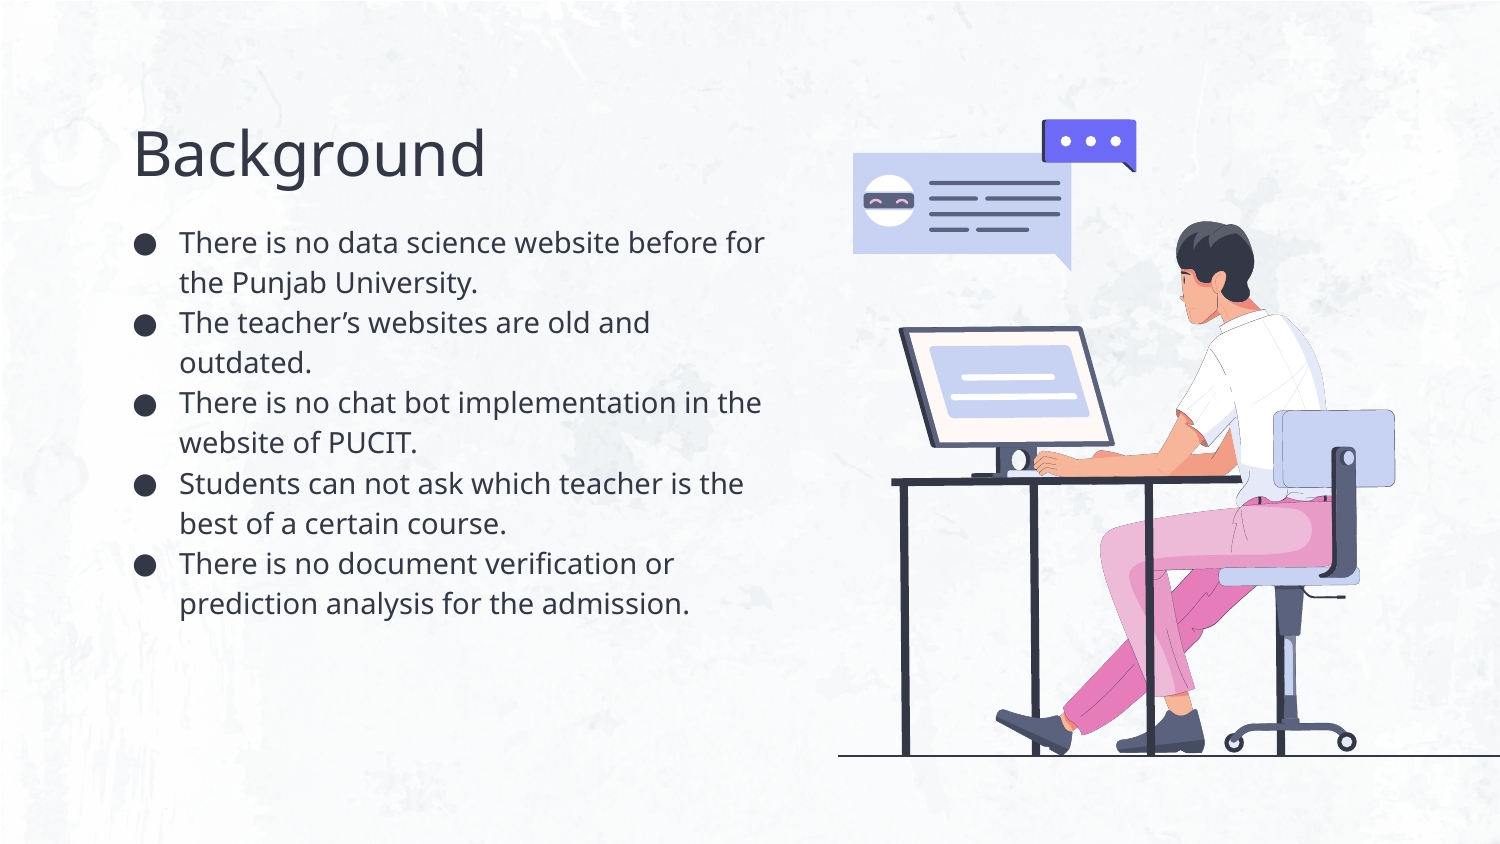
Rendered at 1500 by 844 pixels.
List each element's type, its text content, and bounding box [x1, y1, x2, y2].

title Background [117, 87, 801, 203]
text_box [852, 119, 1396, 755]
picture [2, 2, 1500, 844]
list There is no data science website before for the Punjab University. The teacher’s websites are old and outdated. There is no chat bot implementation in the website of PUCIT. Students can not ask which teacher is the best of a certain course. There is no document verification or prediction analysis for the admission. [117, 203, 801, 756]
